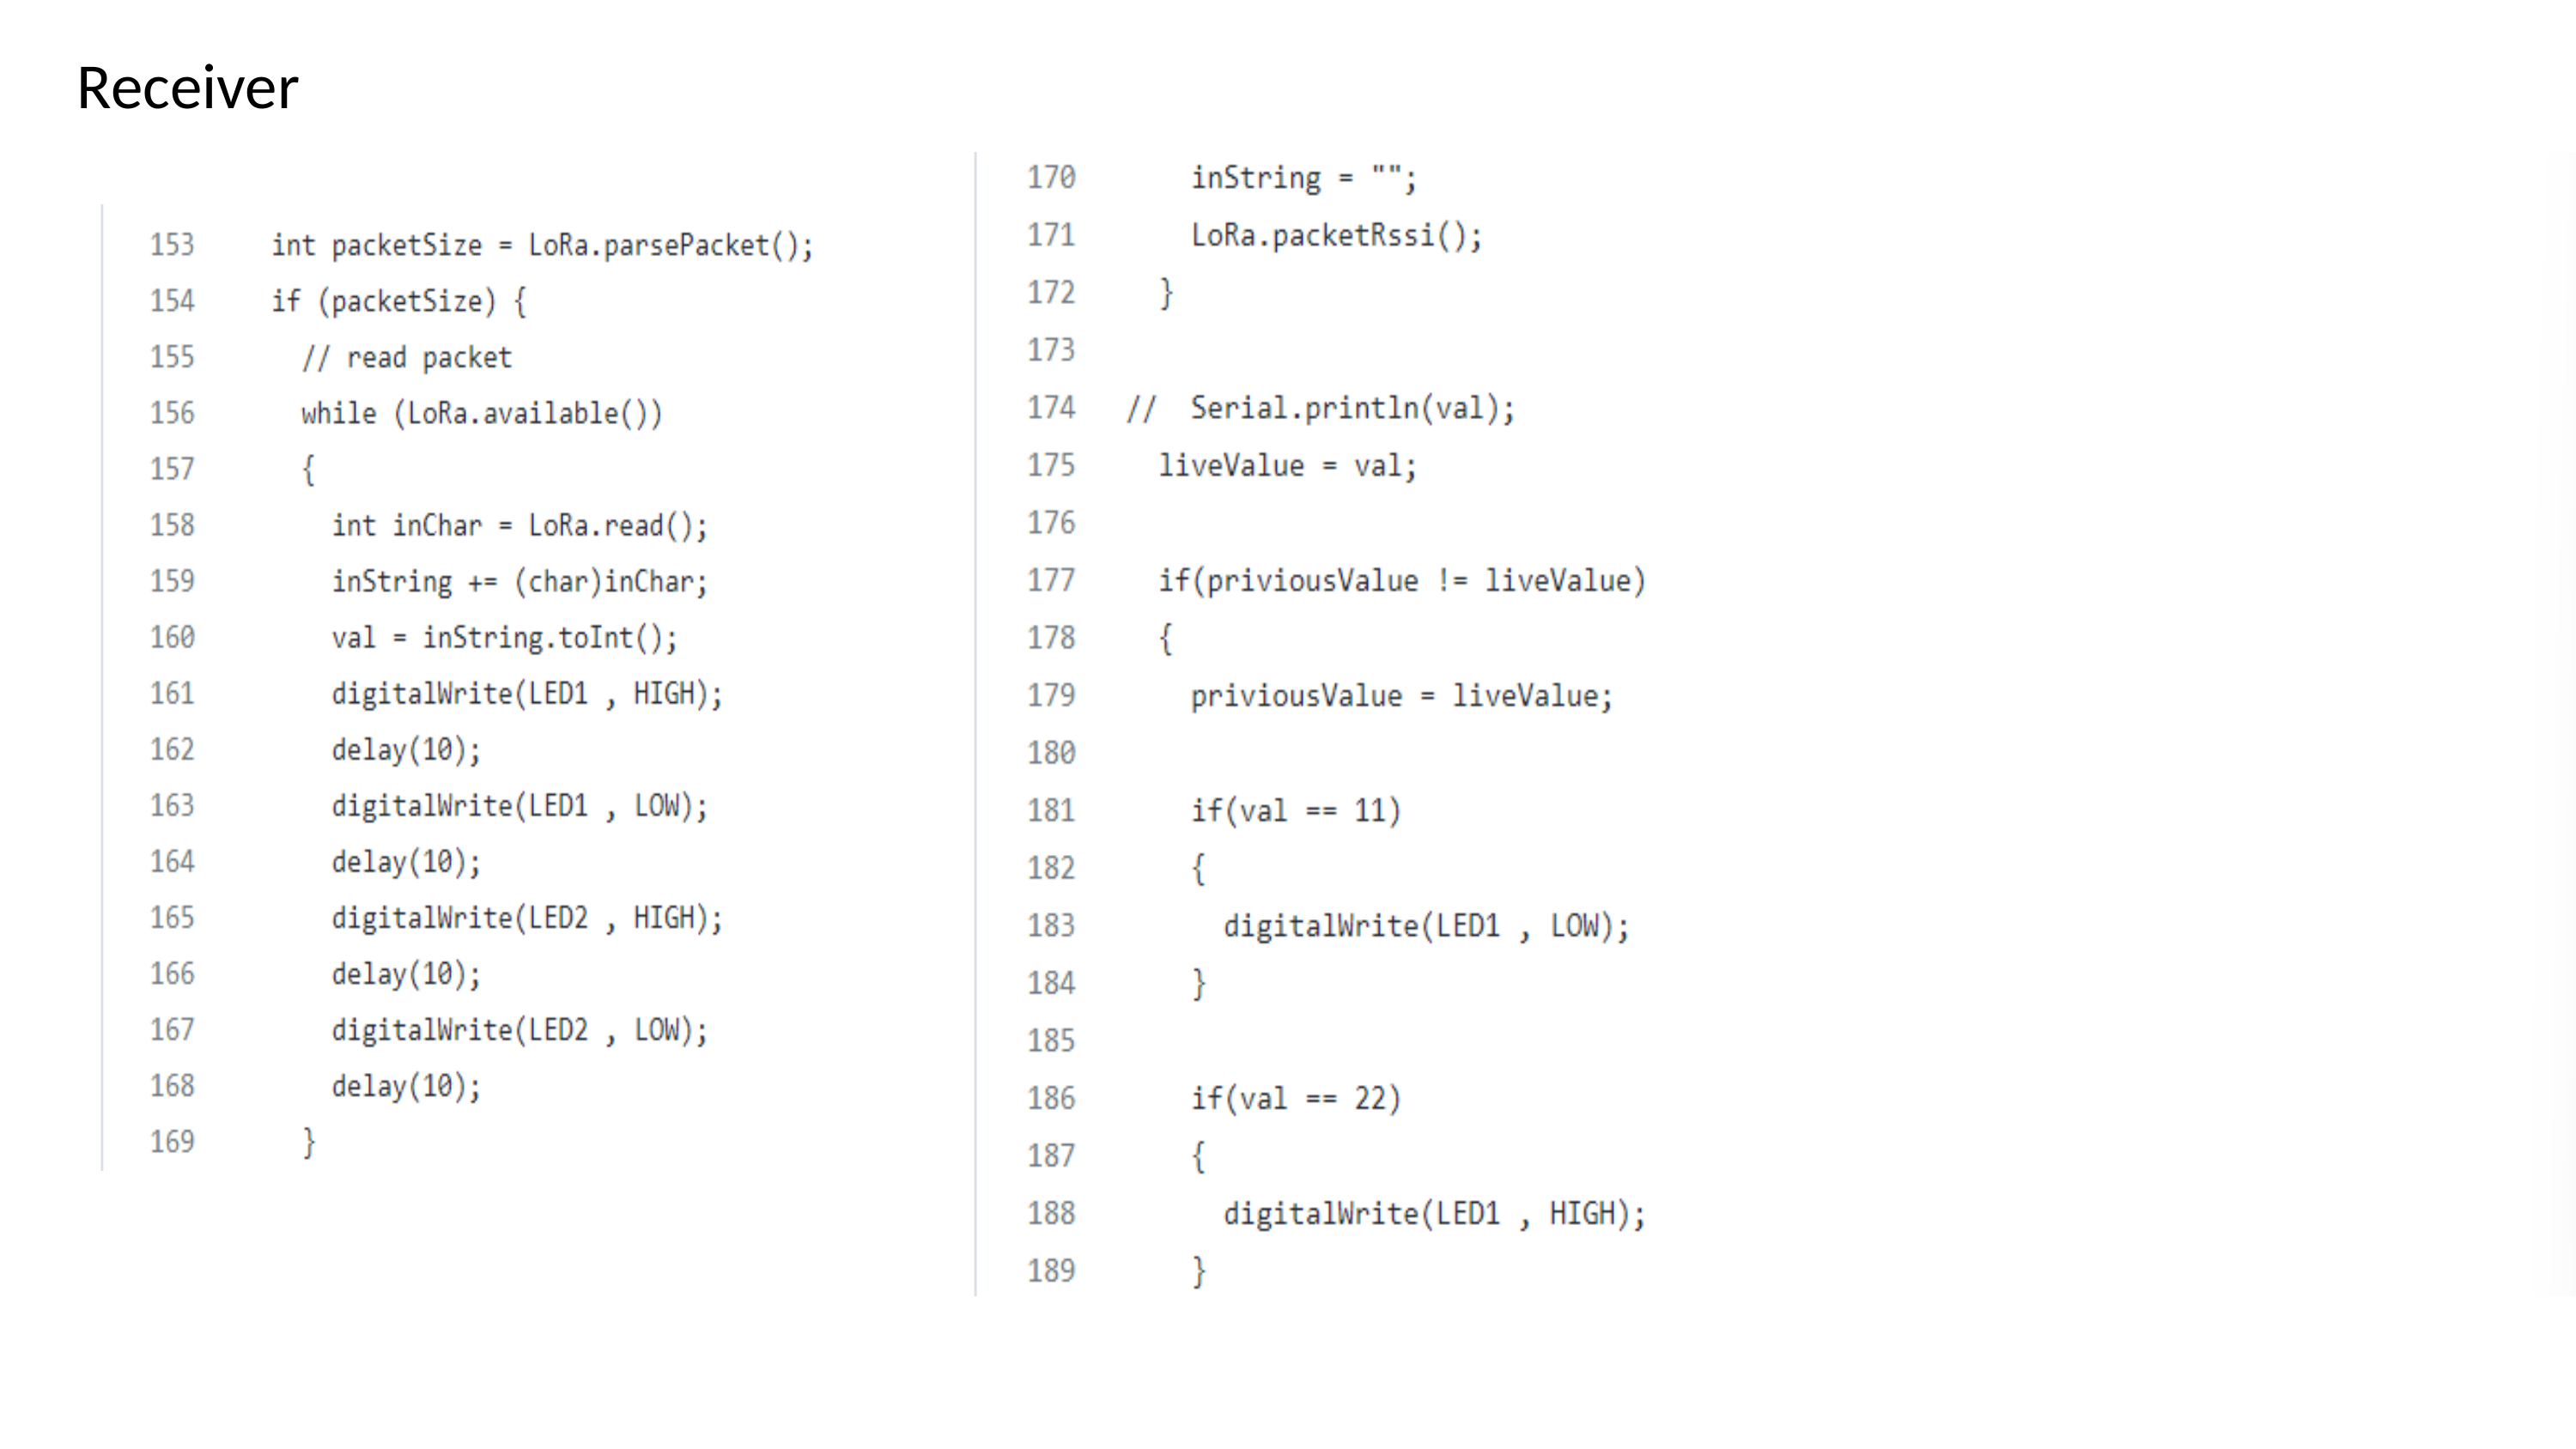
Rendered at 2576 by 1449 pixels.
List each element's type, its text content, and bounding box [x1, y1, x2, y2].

text_box Receiver [64, 37, 655, 128]
picture [96, 152, 2576, 1296]
